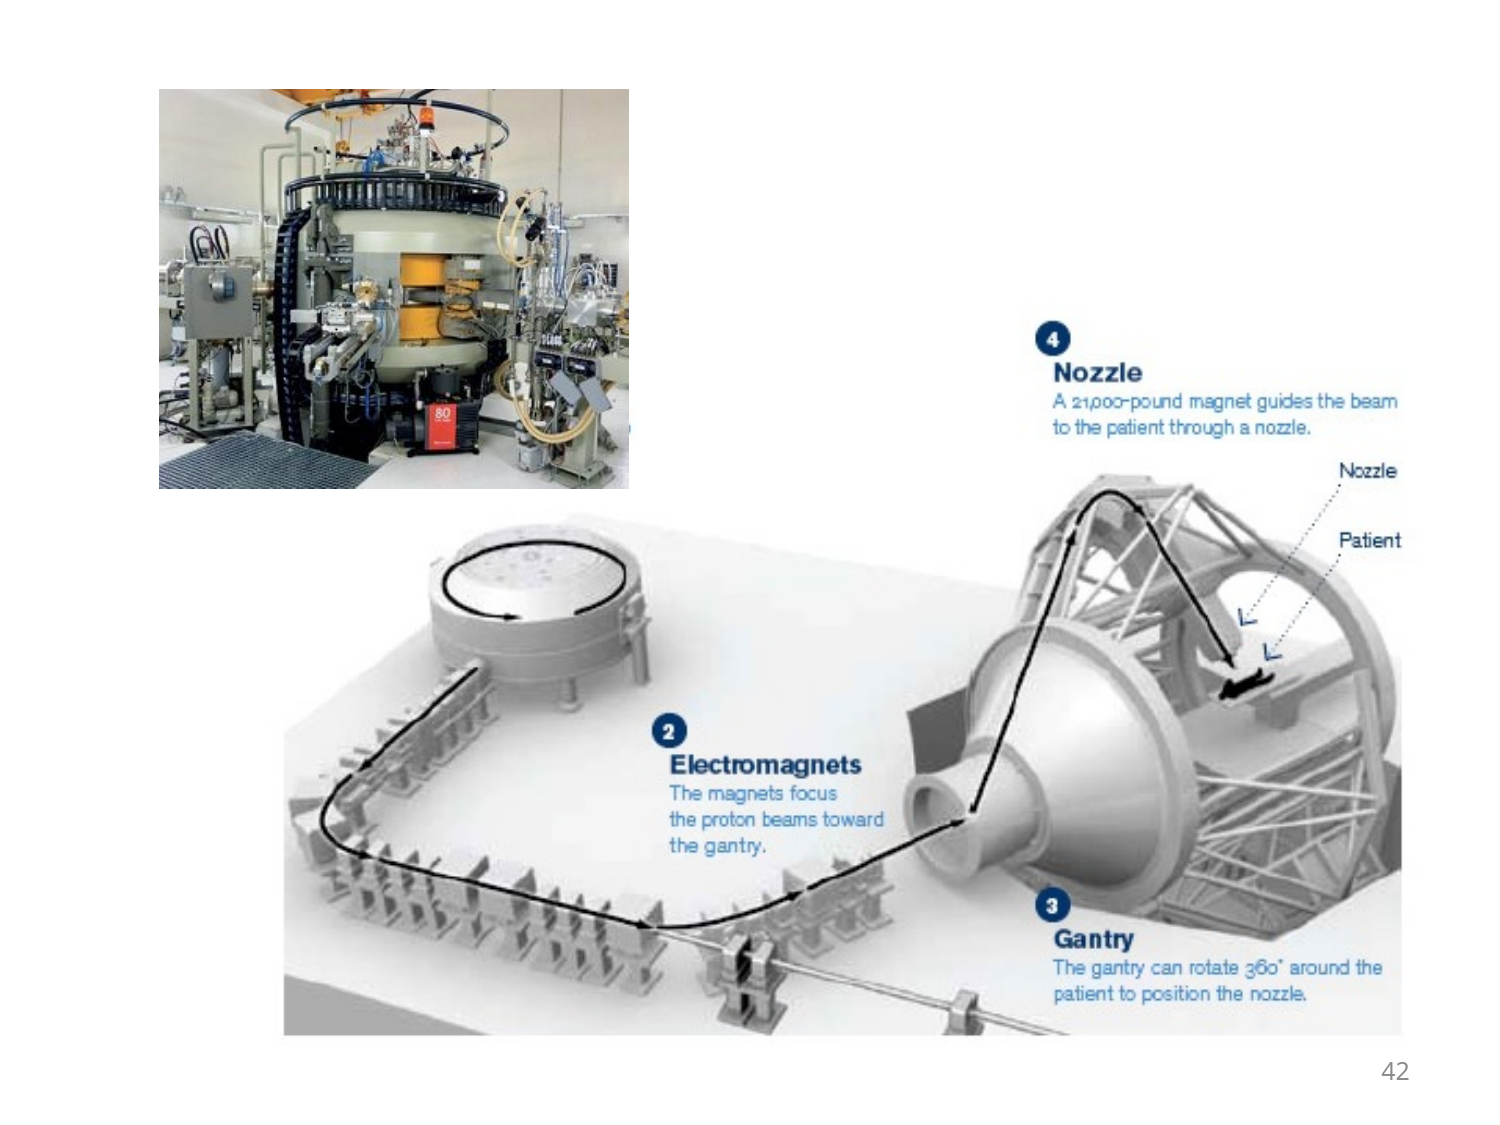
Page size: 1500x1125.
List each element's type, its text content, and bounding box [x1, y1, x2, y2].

slide_number 42 [1074, 1055, 1425, 1103]
picture [159, 89, 1437, 1048]
